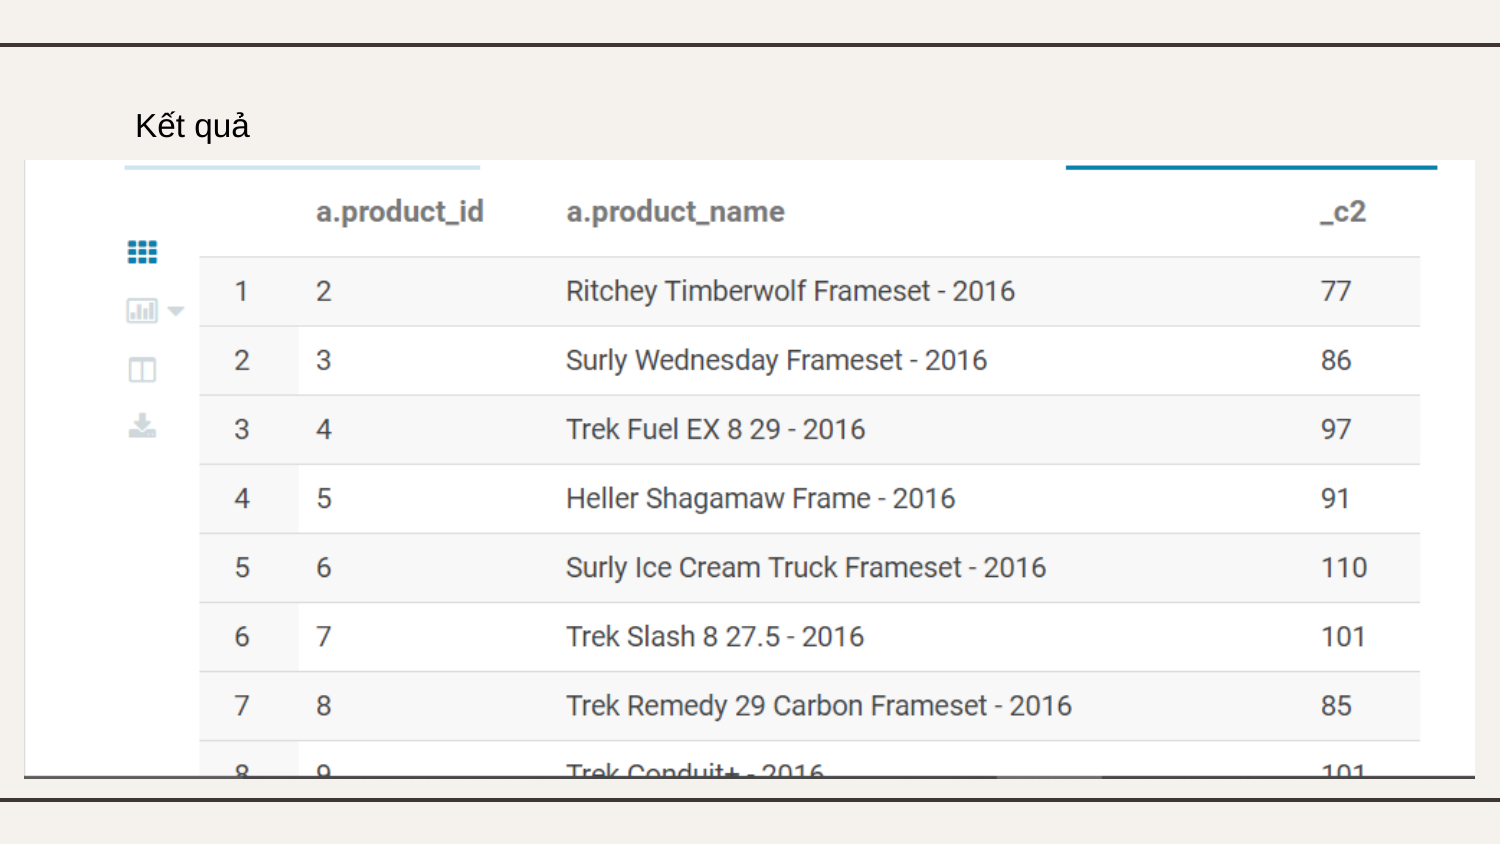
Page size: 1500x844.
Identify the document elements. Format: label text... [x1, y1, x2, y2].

picture [24, 159, 1476, 779]
text_box Kết quả [120, 89, 712, 158]
